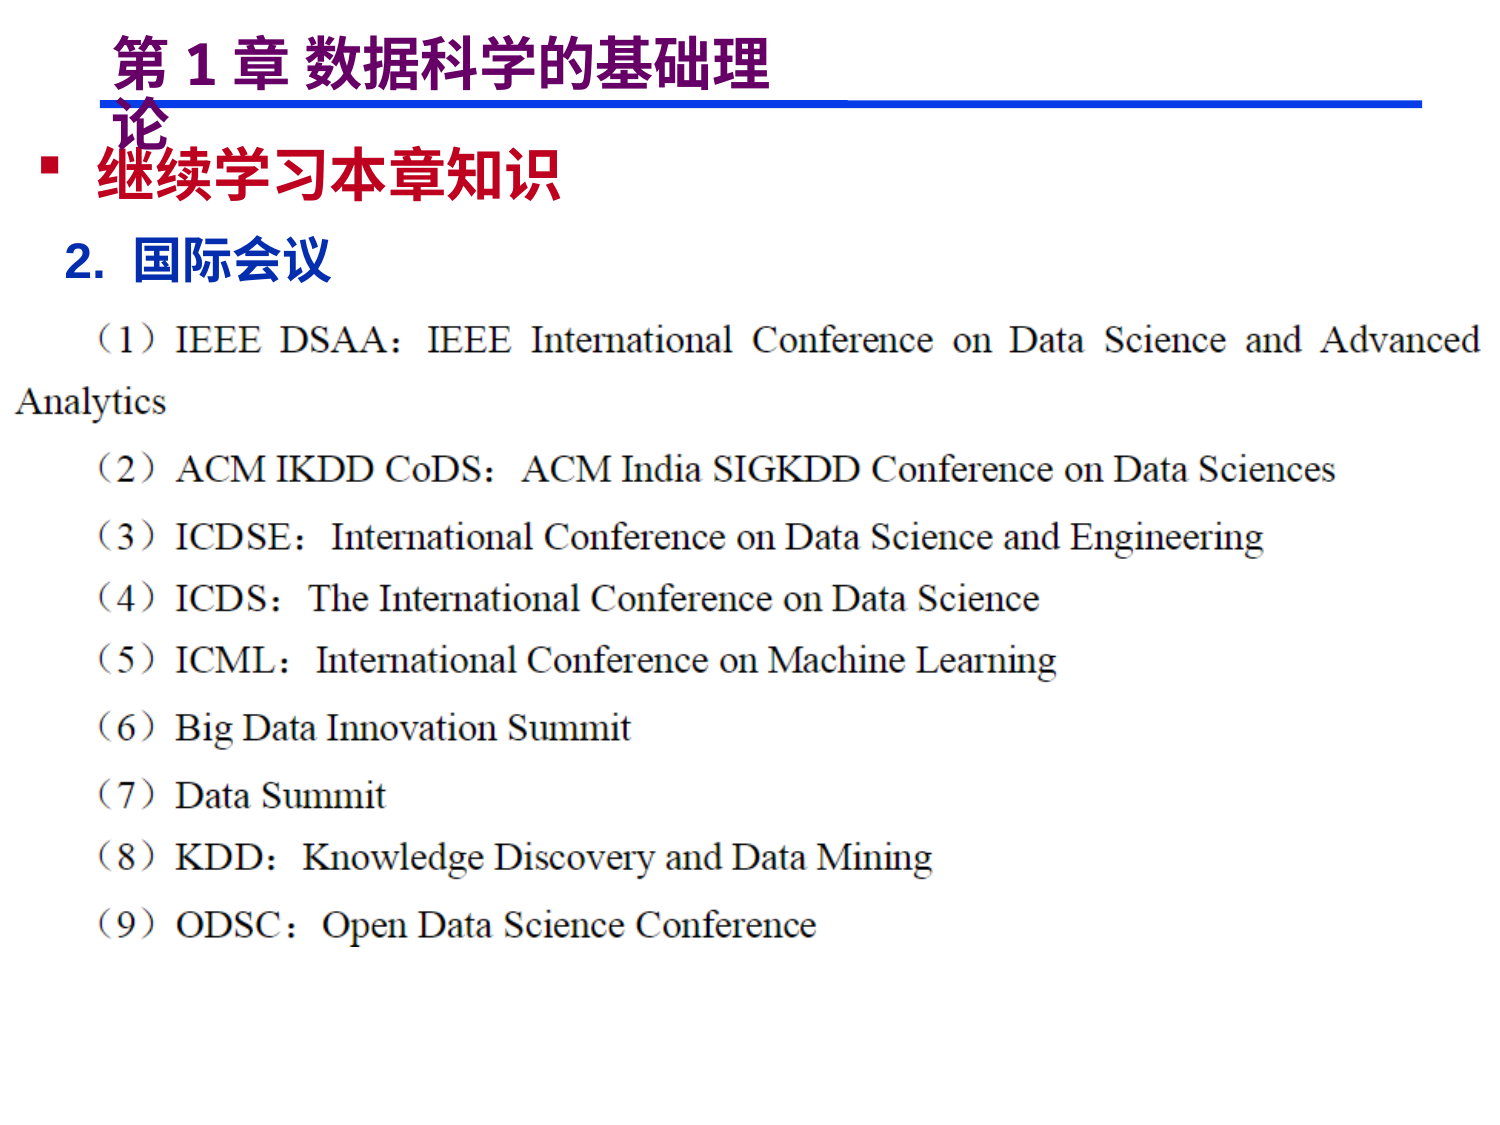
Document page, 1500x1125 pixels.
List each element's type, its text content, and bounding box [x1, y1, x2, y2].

picture [13, 308, 1487, 948]
title 第1章 数据科学的基础理论 [100, 32, 827, 230]
subtitle 继续学习本章知识 2. 国际会议 [20, 129, 1482, 293]
